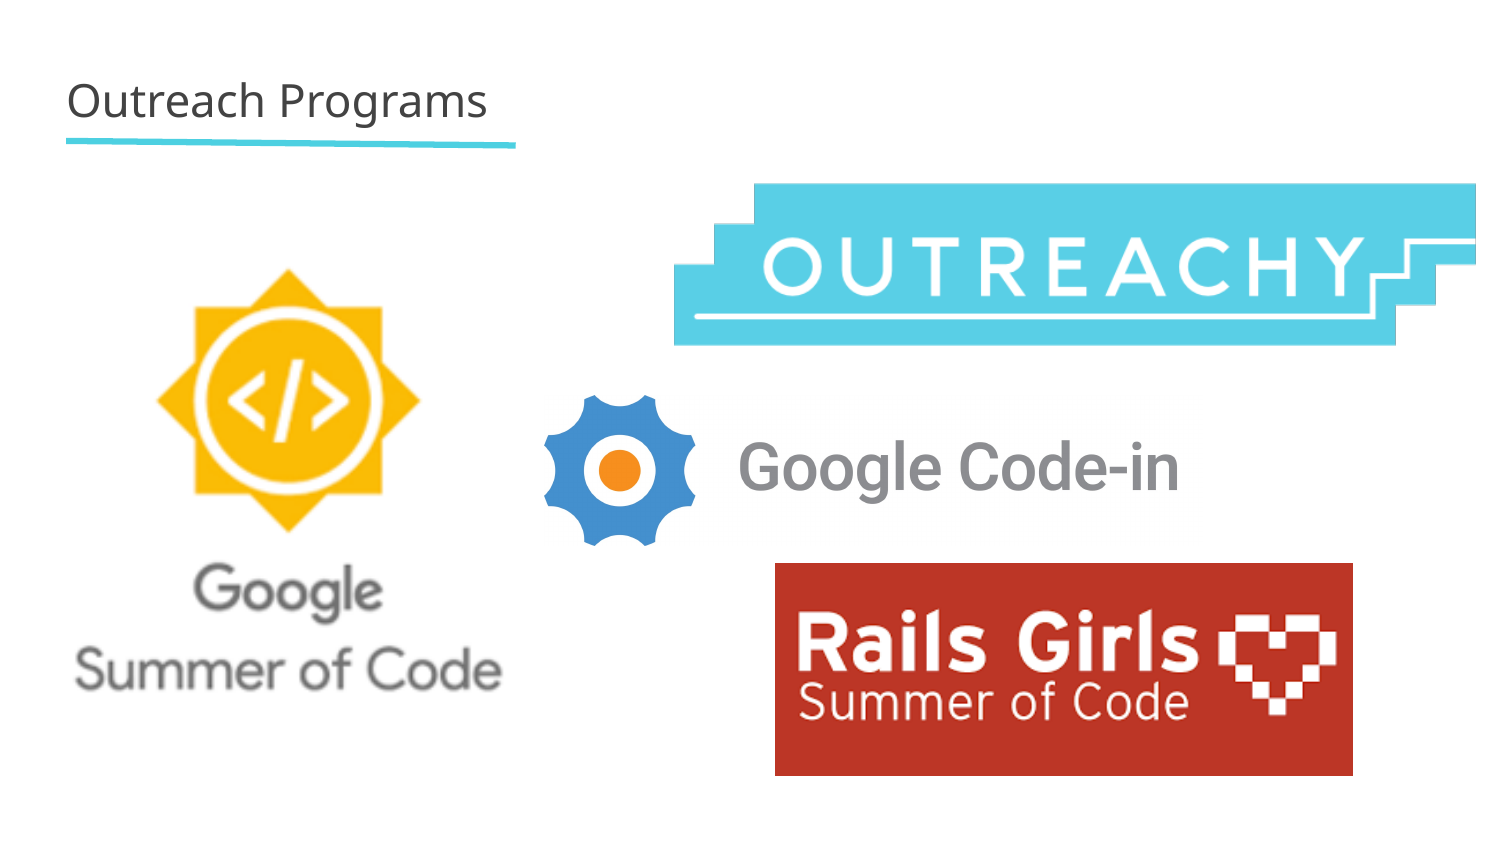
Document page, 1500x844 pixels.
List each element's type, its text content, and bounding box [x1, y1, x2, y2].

picture [37, 240, 1203, 748]
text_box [65, 140, 516, 146]
text_box Outreach Programs [51, 52, 1449, 147]
picture [672, 182, 1478, 346]
picture [775, 563, 1353, 777]
